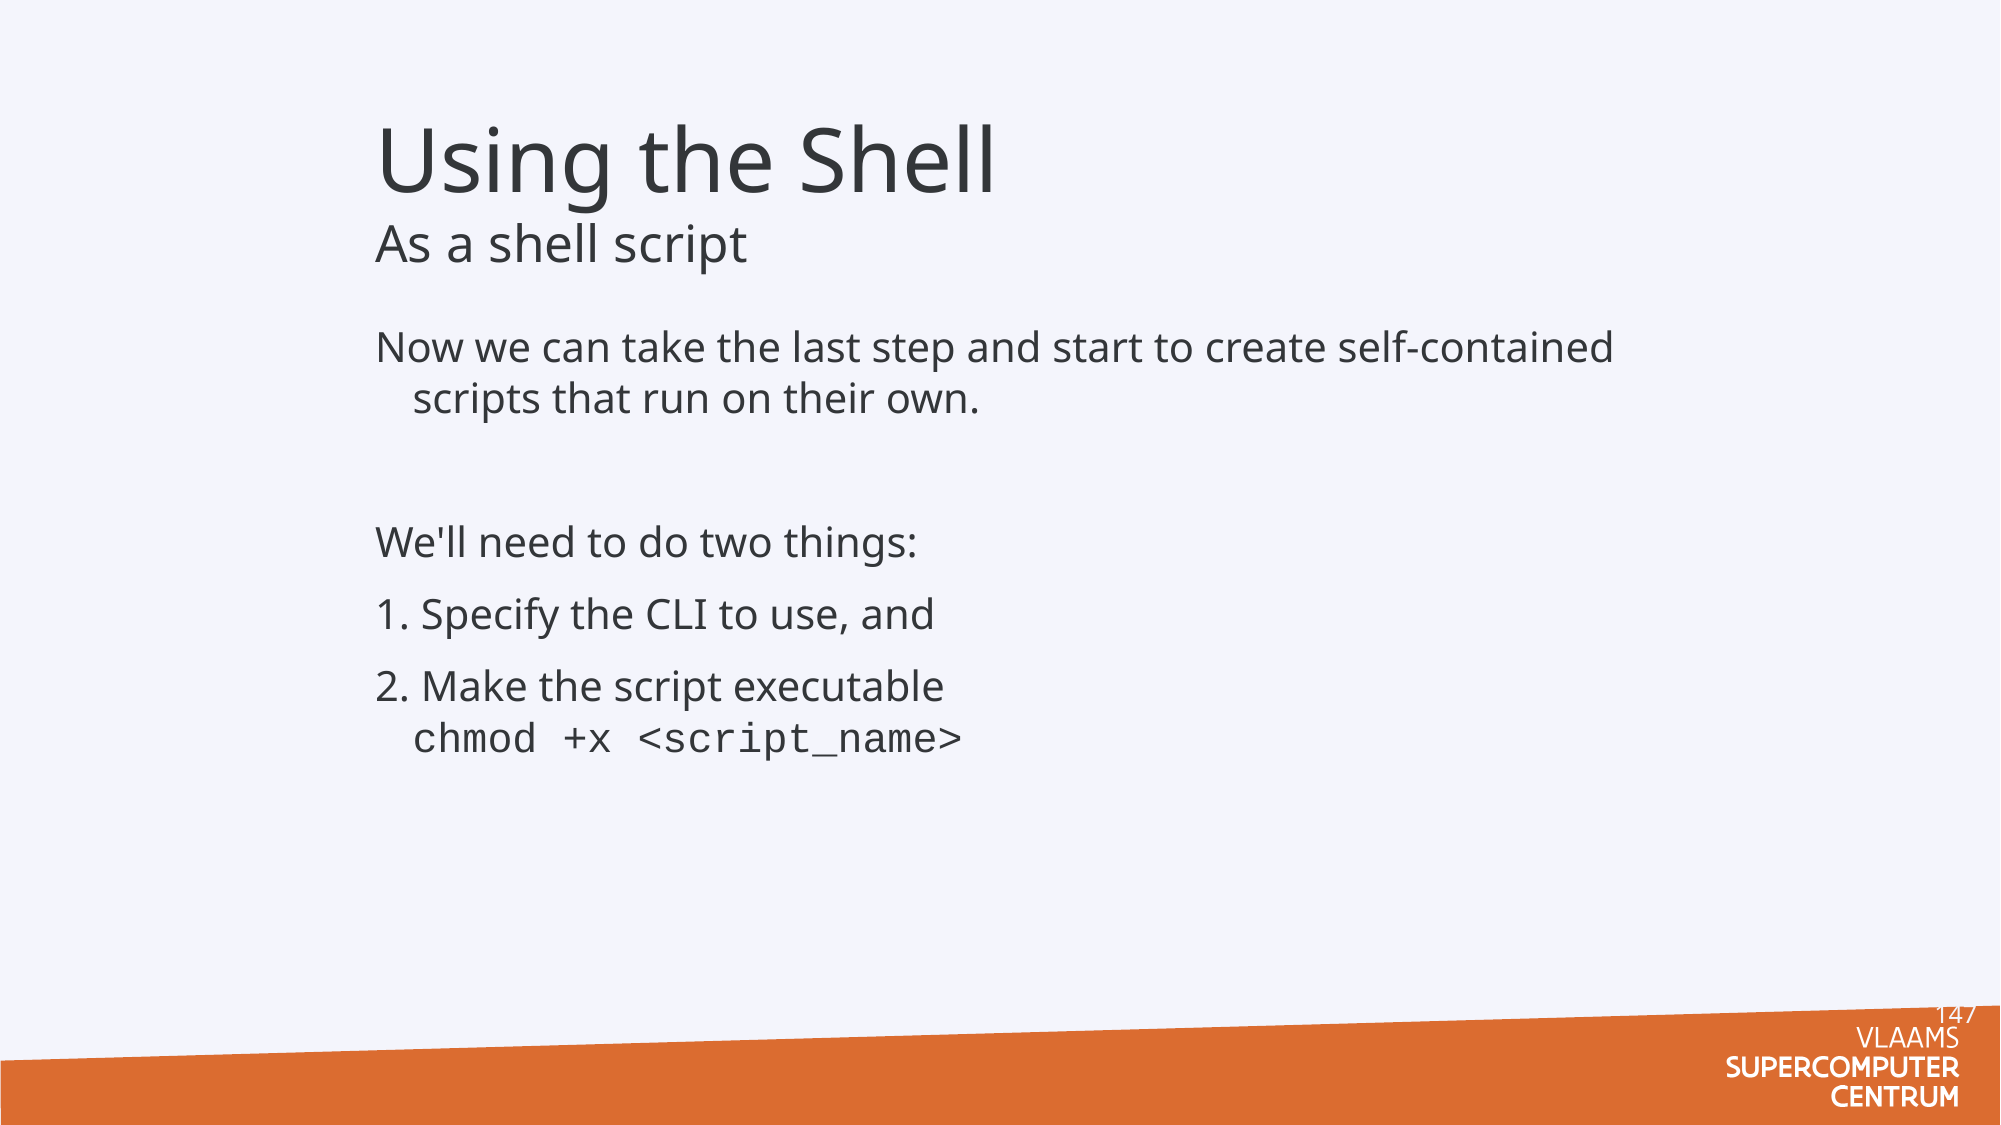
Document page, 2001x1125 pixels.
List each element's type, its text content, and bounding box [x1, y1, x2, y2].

title Using the Shell As a shell script [360, 93, 1641, 281]
list Now we can take the last step and start to create self-contained scripts that run on their own. We'll need to do two things: 1. Specify the CLI to use, and 2. Make the script executable chmod +x <script_name> [360, 312, 1641, 823]
picture [1725, 1021, 1960, 1117]
slide_number 147 [1787, 992, 1993, 1040]
